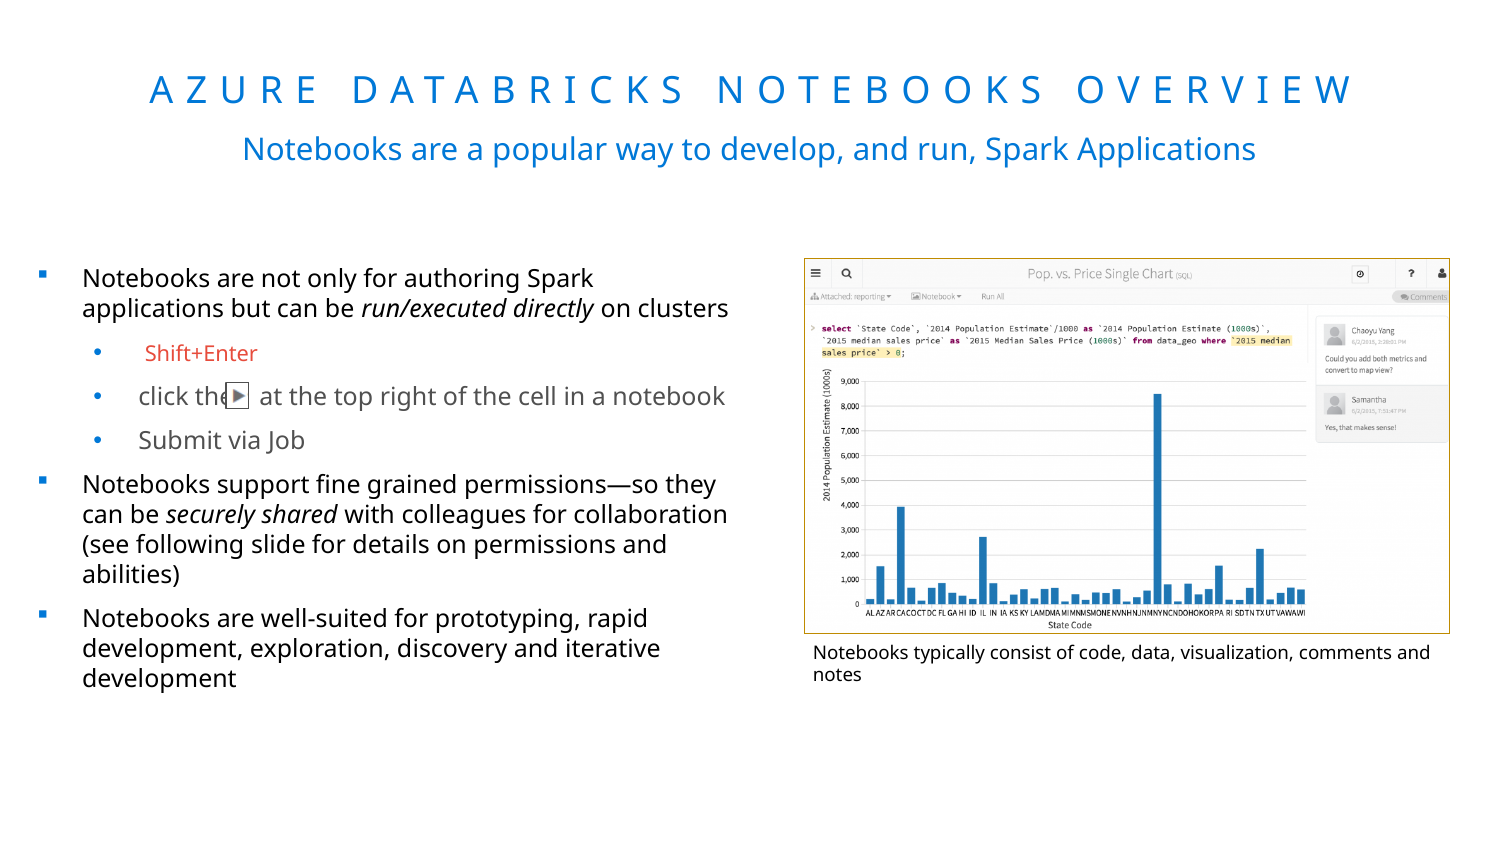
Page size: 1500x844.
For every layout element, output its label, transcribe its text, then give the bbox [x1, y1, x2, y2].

text_box Notebooks typically consist of code, data, visualization, comments and notes [775, 633, 1469, 693]
list Notebooks are a popular way to develop, and run, Spark Applications [32, 118, 1467, 183]
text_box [225, 382, 249, 409]
text_box Notebooks are not only for authoring Spark applications but can be run/executed directly on clusters Shift+Enter click the at the top right of the cell in a notebook Submit via Job Notebooks support fine grained permissions—so they can be securely shared with colleagues for collaboration (see following slide for details on permissions and abilities) Notebooks are well-suited for prototyping, rapid development, exploration, discovery and iterative development [0, 255, 750, 700]
picture [803, 257, 1450, 634]
title Azure Databricks Notebooks Overview [33, 35, 1468, 147]
